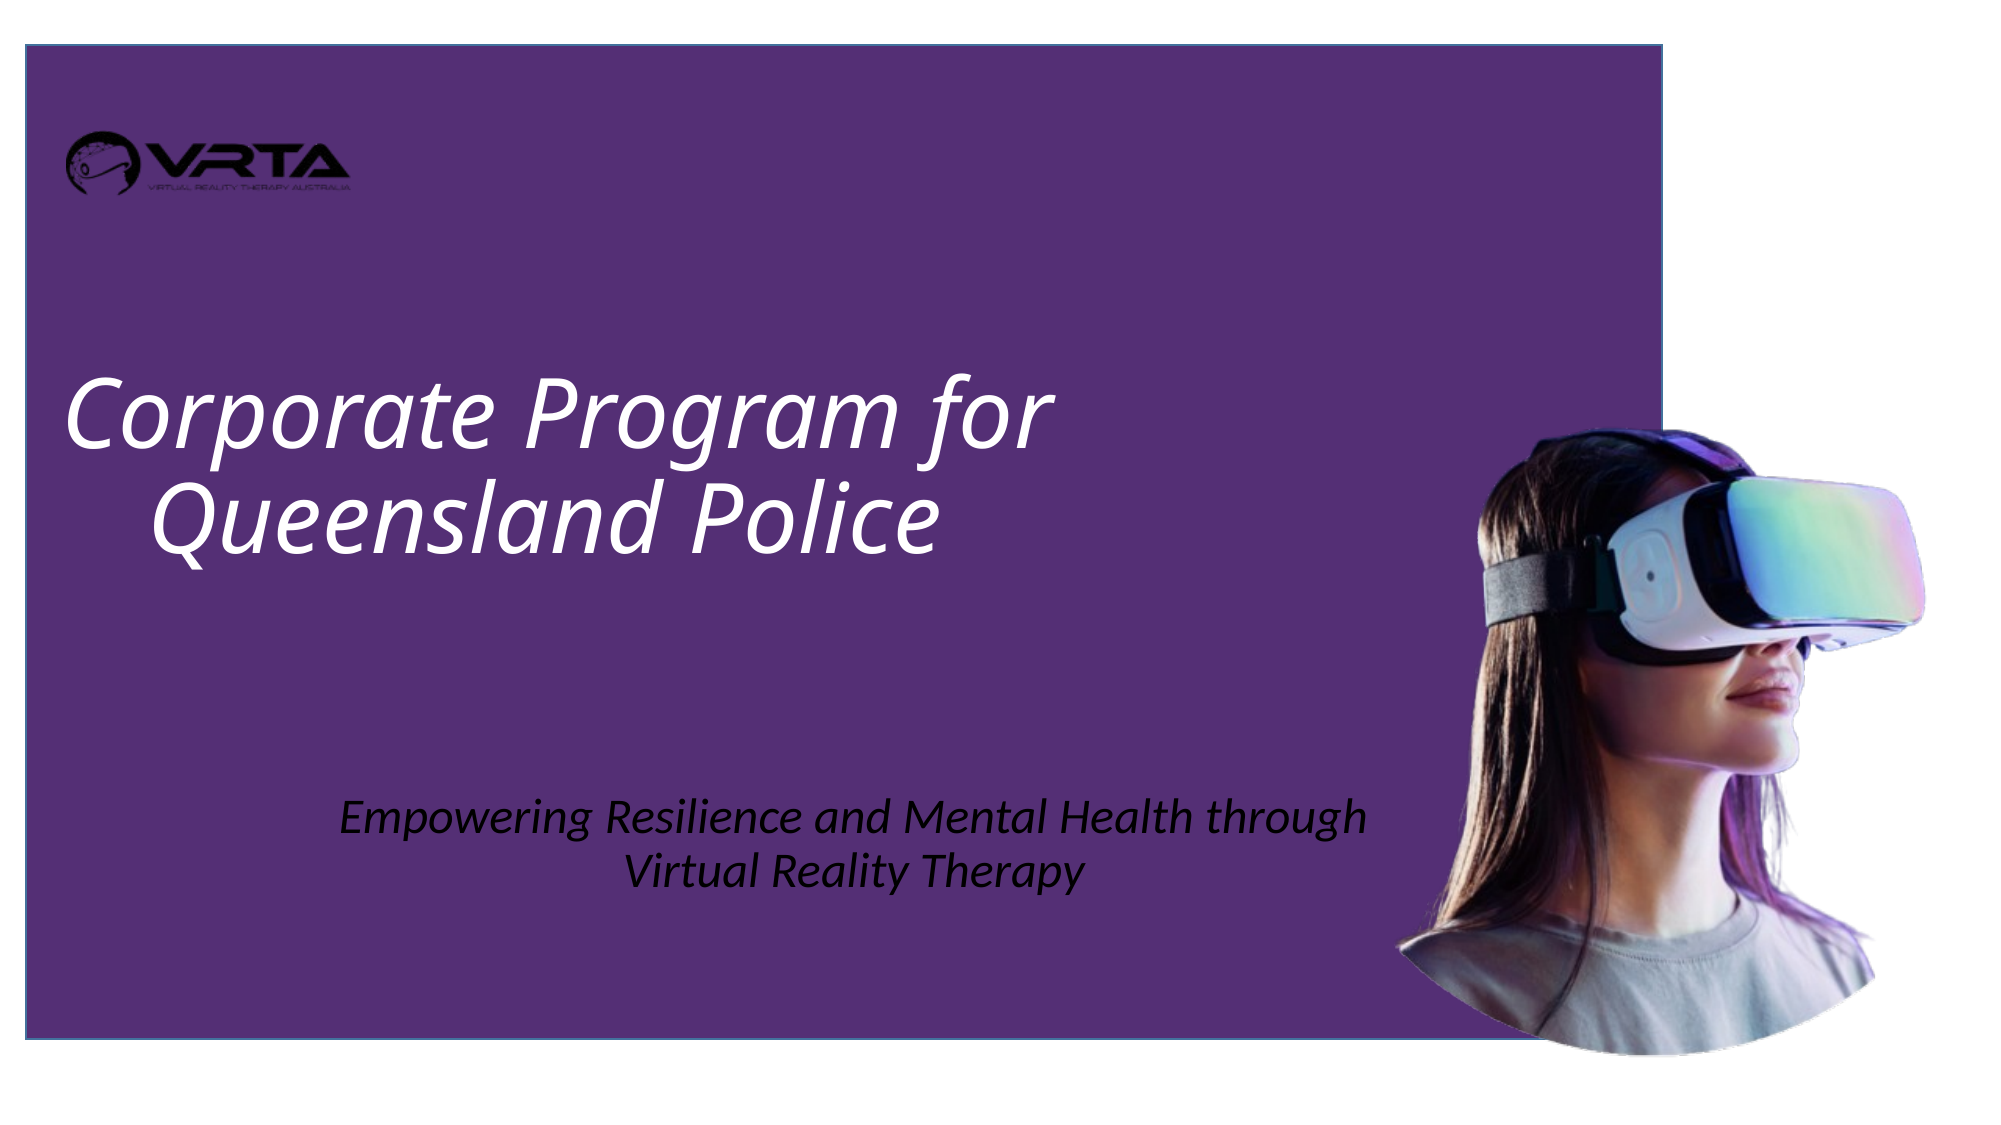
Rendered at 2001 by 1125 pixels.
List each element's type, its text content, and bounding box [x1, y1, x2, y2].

picture [1262, 308, 2000, 1090]
picture [66, 25, 358, 285]
title Corporate Program for Queensland Police [16, 353, 1100, 583]
text_box [25, 44, 1663, 1040]
subtitle Empowering Resilience and Mental Health through Virtual Reality Therapy [249, 783, 1262, 918]
